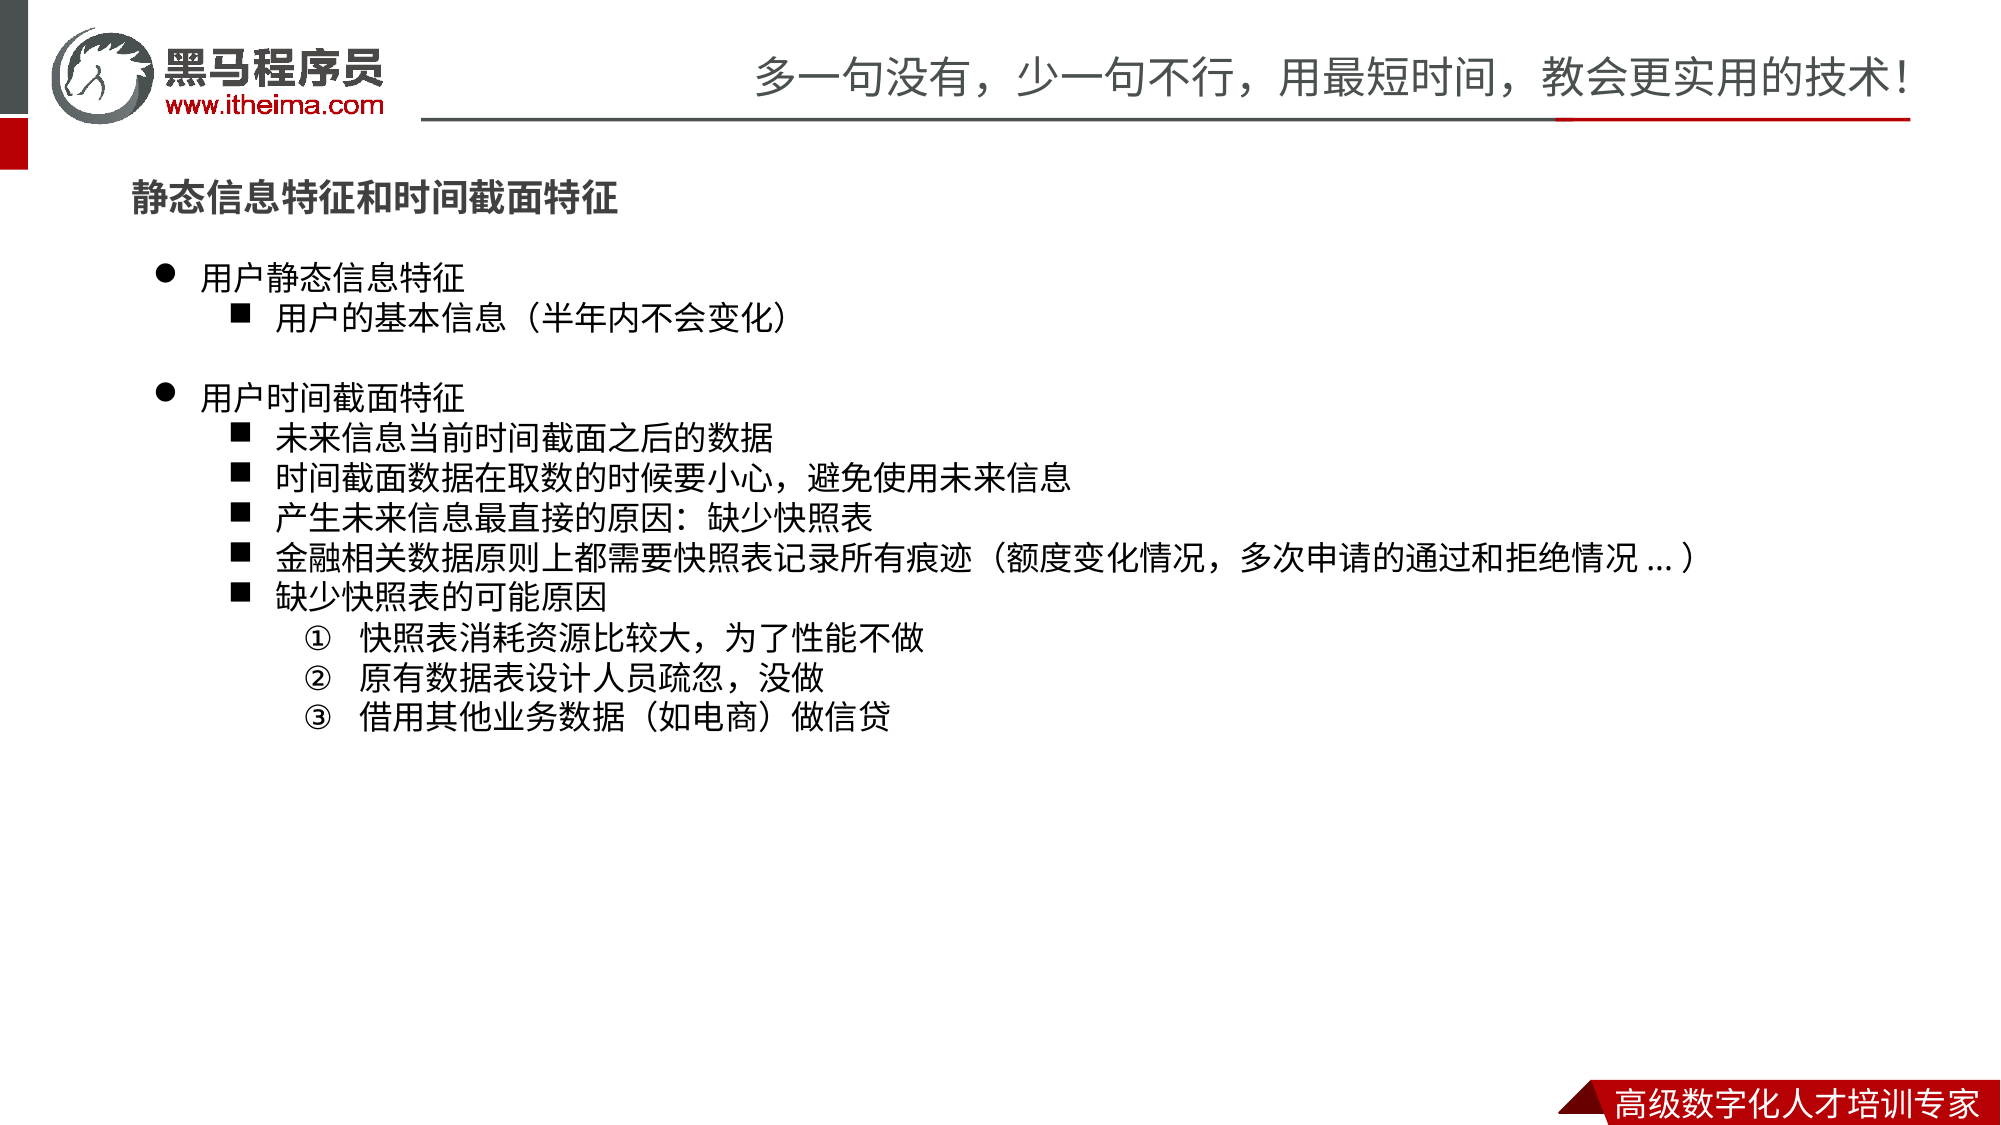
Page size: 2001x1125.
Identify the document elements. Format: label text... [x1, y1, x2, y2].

picture [50, 26, 384, 125]
list 静态信息特征和时间截面特征 [116, 154, 1880, 239]
text_box 用户静态信息特征 用户的基本信息（半年内不会变化） 用户时间截面特征 未来信息当前时间截面之后的数据 时间截面数据在取数的时候要小心，避免使用未来信息 产生未来信息最直接的原因：缺少快照表 金融相关数据原则上都需要快照表记录所有痕迹（额度变化情况，多次申请的通过和拒绝情况...） 缺少快照表的可能原因 快照表消耗资源比较大，为了性能不做 原有数据表设计人员疏忽，没做 借用其他业务数据（如电商）做信贷 [138, 250, 1730, 810]
